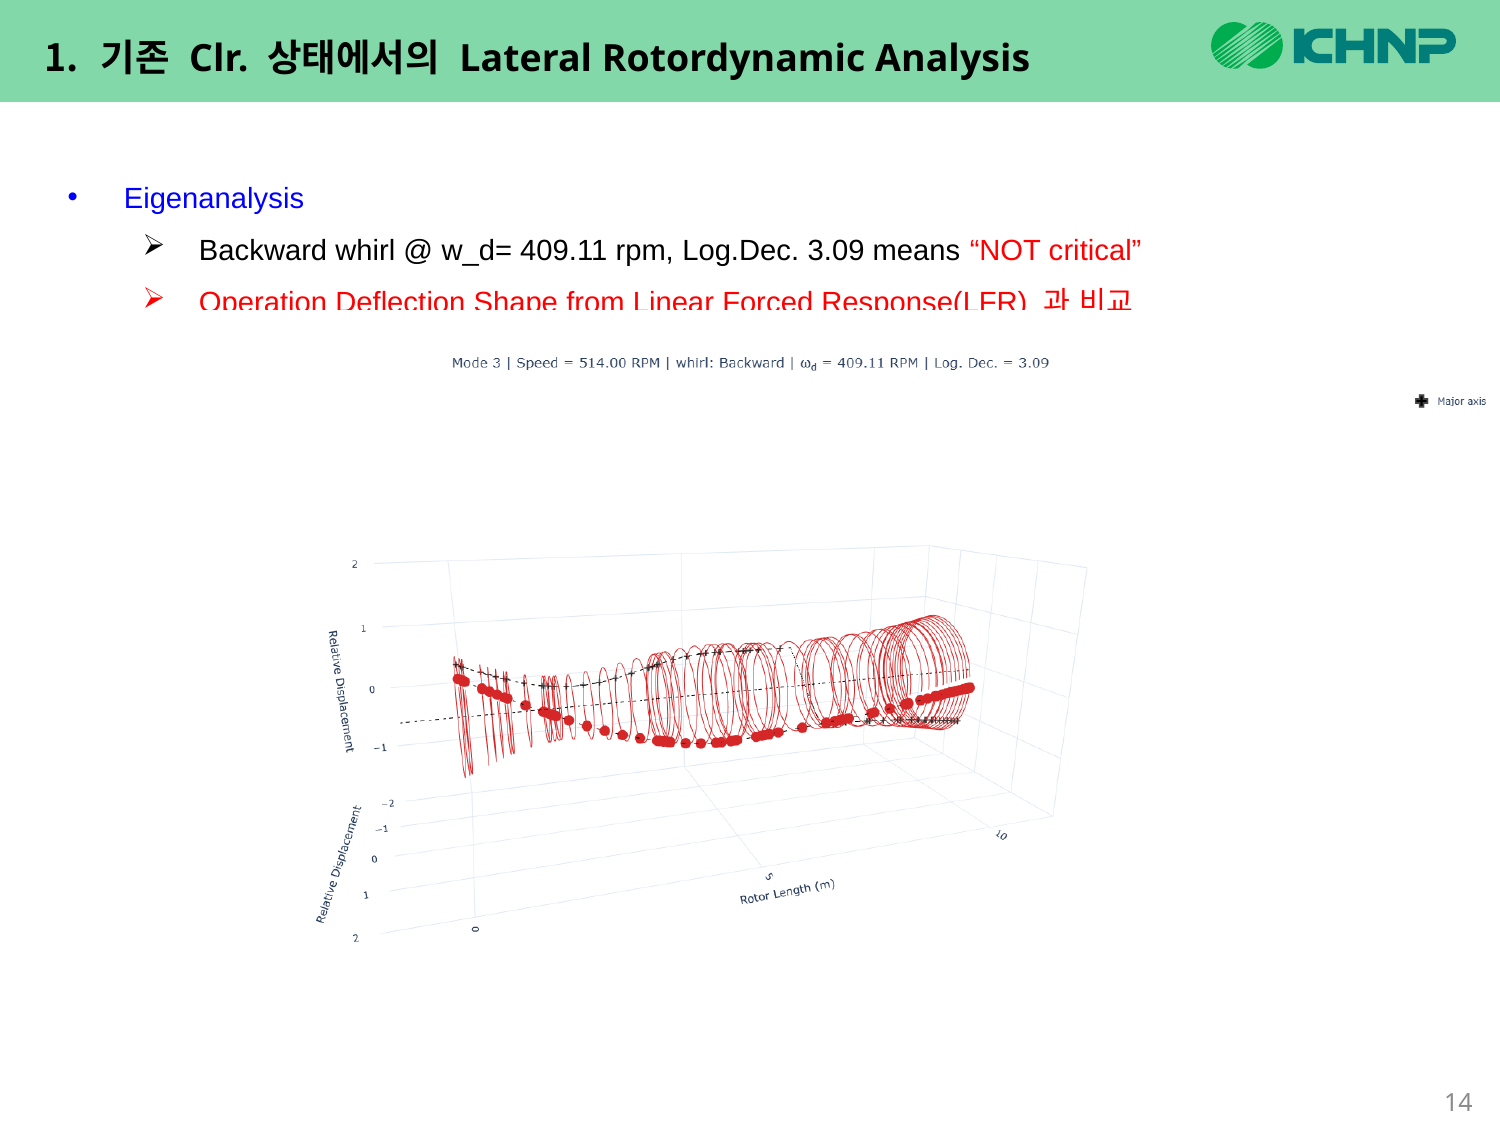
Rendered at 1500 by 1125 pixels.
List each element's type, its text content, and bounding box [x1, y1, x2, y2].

slide_number 14 [1175, 1066, 1488, 1125]
text_box 기존 Clr. 상태에서의 Lateral Rotordynamic Analysis [29, 26, 1500, 87]
text_box Eigenanalysis Backward whirl @ w_d= 409.11 rpm, Log.Dec. 3.09 means “NOT critical” Operation Deflection Shape from Linear Forced Response(LFR) 과 비교 [52, 154, 1424, 308]
picture [0, 309, 1500, 1059]
